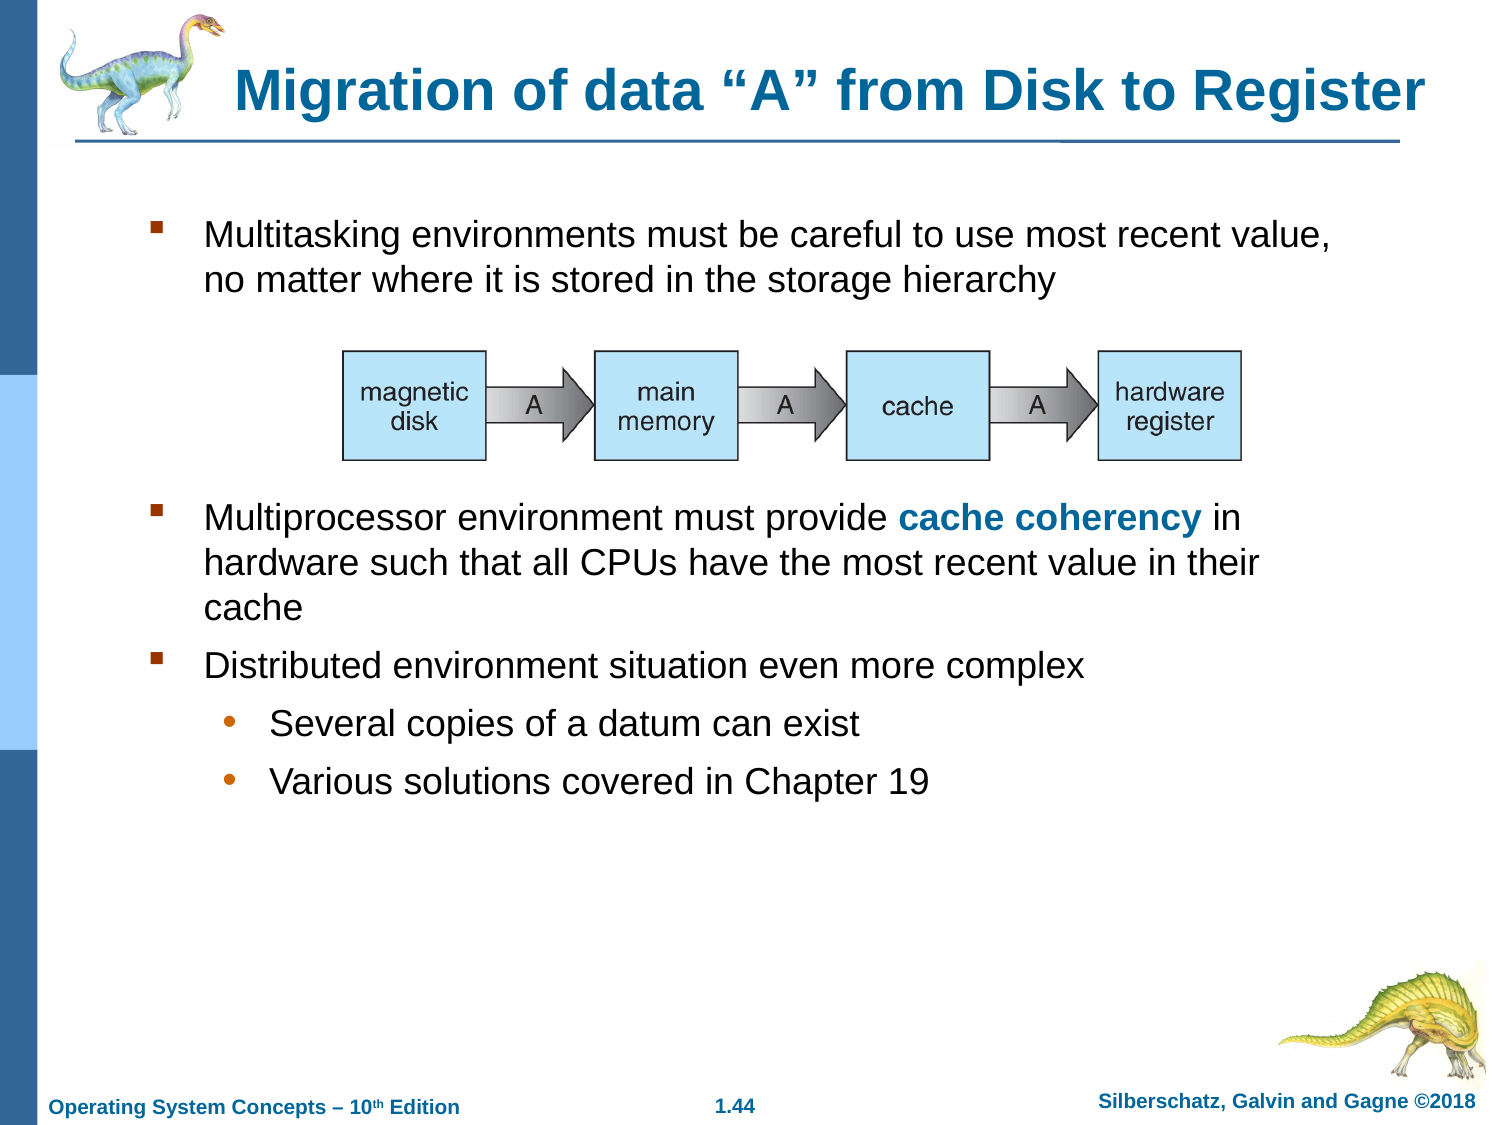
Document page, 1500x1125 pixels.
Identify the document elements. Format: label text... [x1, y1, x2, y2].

picture [46, 0, 243, 149]
list Multitasking environments must be careful to use most recent value, no matter where it is stored in the storage hierarchy Multiprocessor environment must provide cache coherency in hardware such that all CPUs have the most recent value in their cache Distributed environment situation even more complex Several copies of a datum can exist Various solutions covered in Chapter 19 [132, 202, 1379, 941]
picture [1275, 959, 1486, 1090]
picture [342, 349, 1242, 461]
title Migration of data “A” from Disk to Register [207, 34, 1454, 130]
